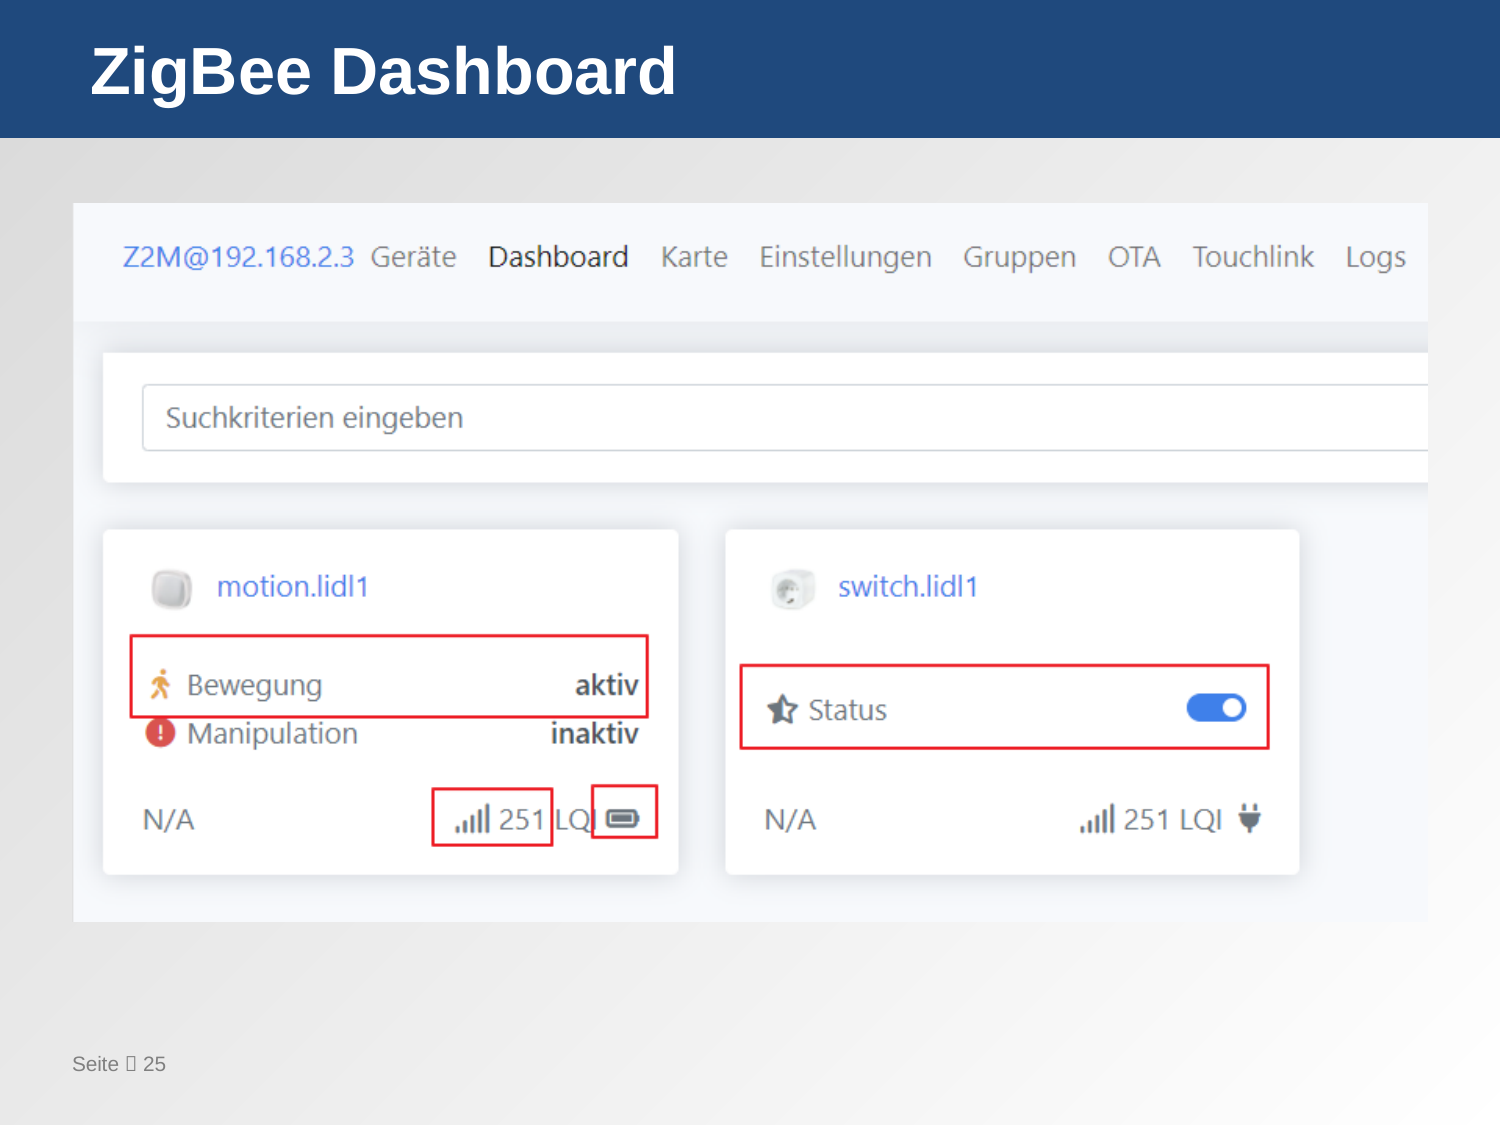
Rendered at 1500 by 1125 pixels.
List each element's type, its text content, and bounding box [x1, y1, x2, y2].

title ZigBee Dashboard [75, 20, 1425, 201]
picture [72, 202, 1428, 923]
